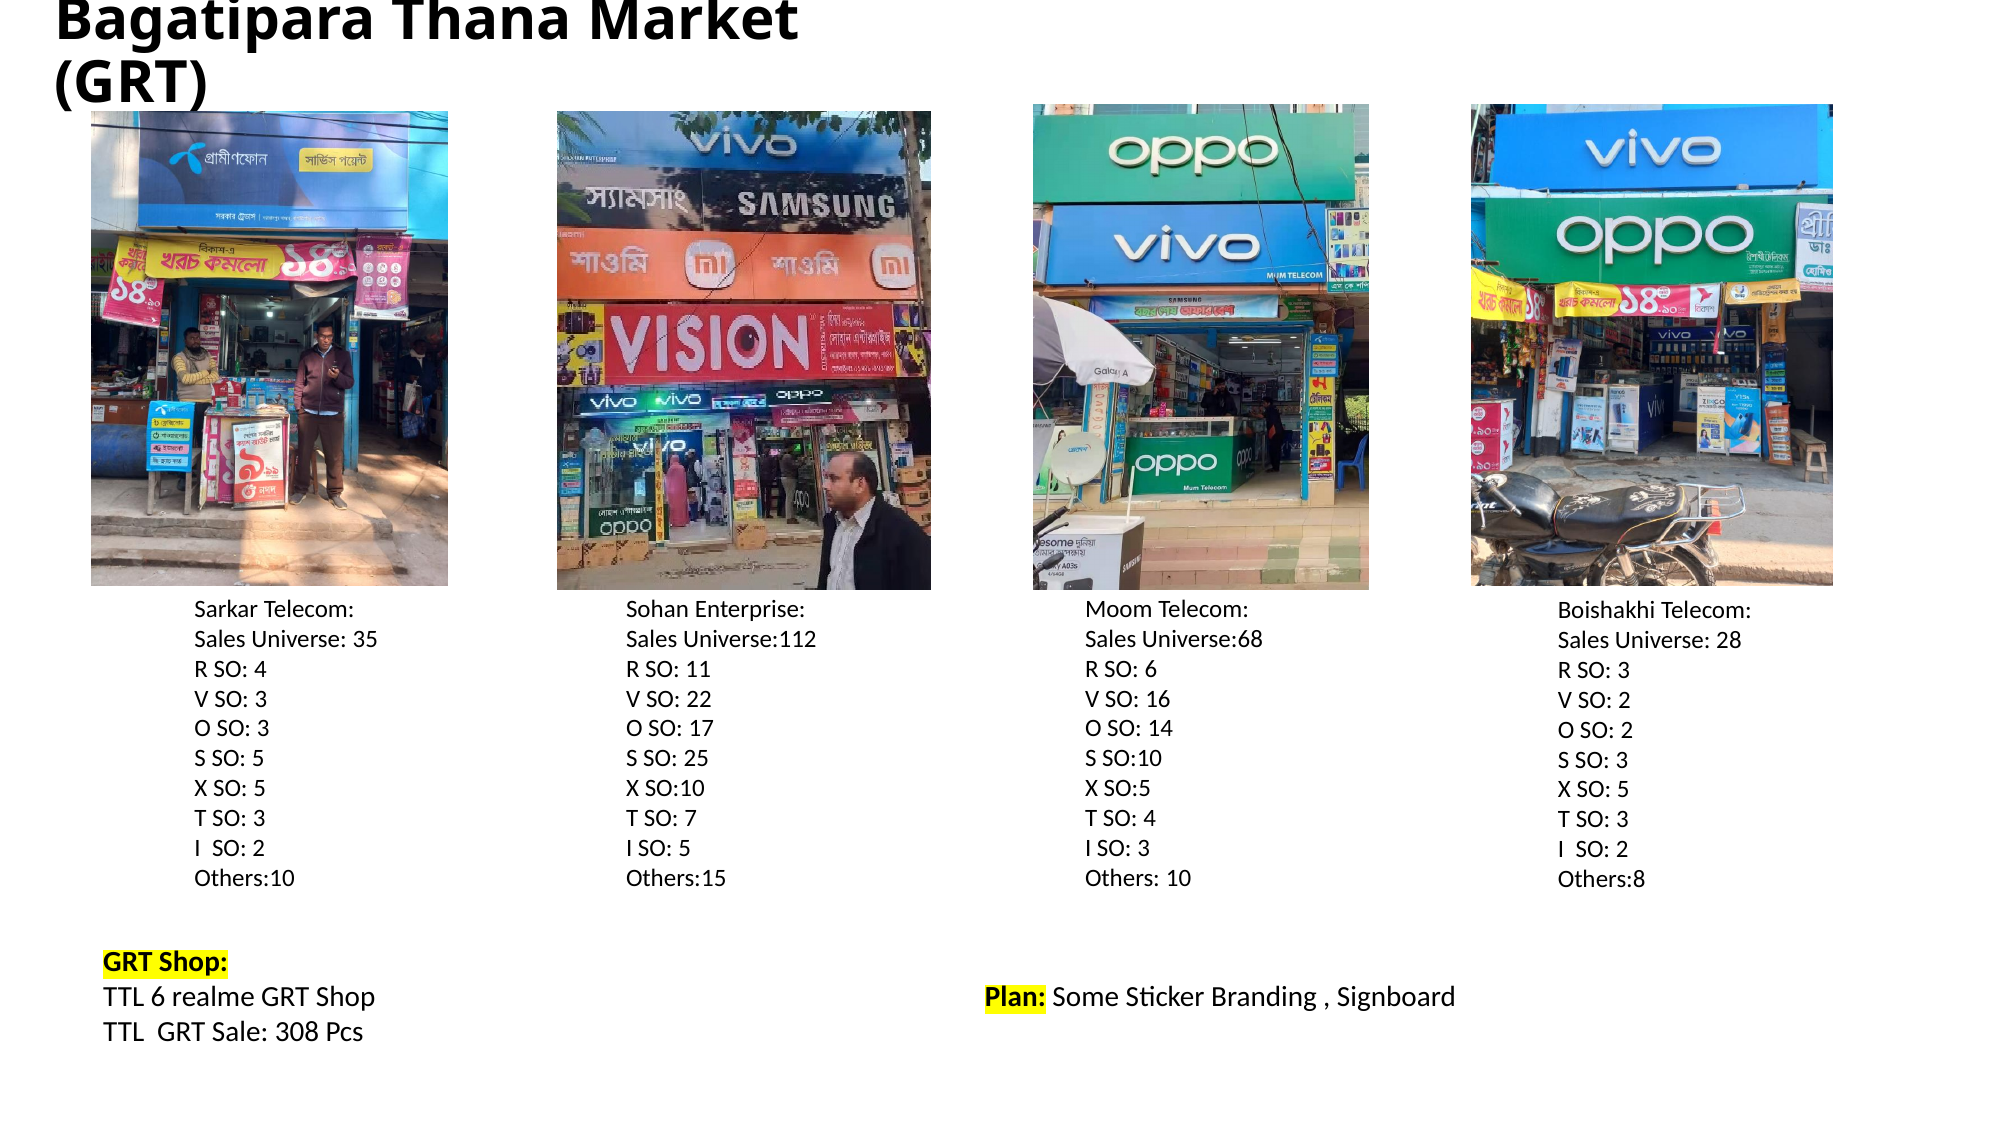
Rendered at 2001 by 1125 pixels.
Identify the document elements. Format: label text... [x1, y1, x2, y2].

picture [1471, 104, 1833, 586]
text_box Sarkar Telecom: Sales Universe: 35 R SO: 4 V SO: 3 O SO: 3 S SO: 5 X SO: 5 T SO: 3 I SO: 2 Others:10 [179, 584, 471, 899]
picture [1033, 104, 1369, 590]
title Bagatipara Thana Market (GRT) [39, 20, 893, 85]
picture [91, 111, 448, 587]
text_box Sohan Enterprise: Sales Universe:112 R SO: 11 V SO: 22 O SO: 17 S SO: 25 X SO:10 T SO: 7 I SO: 5 Others:15 [611, 590, 903, 899]
text_box GRT Shop: TTL 6 realme GRT Shop TTL GRT Sale: 308 Pcs [88, 934, 653, 1055]
text_box Plan: Some Sticker Branding , Signboard [970, 970, 1517, 1020]
text_box Boishakhi Telecom: Sales Universe: 28 R SO: 3 V SO: 2 O SO: 2 S SO: 3 X SO: 5 T SO: 3 I SO: 2 Others:8 [1543, 586, 1835, 901]
text_box Moom Telecom: Sales Universe:68 R SO: 6 V SO: 16 O SO: 14 S SO:10 X SO:5 T SO: 4 I SO: 3 Others: 10 [1070, 590, 1362, 899]
picture [557, 111, 931, 590]
